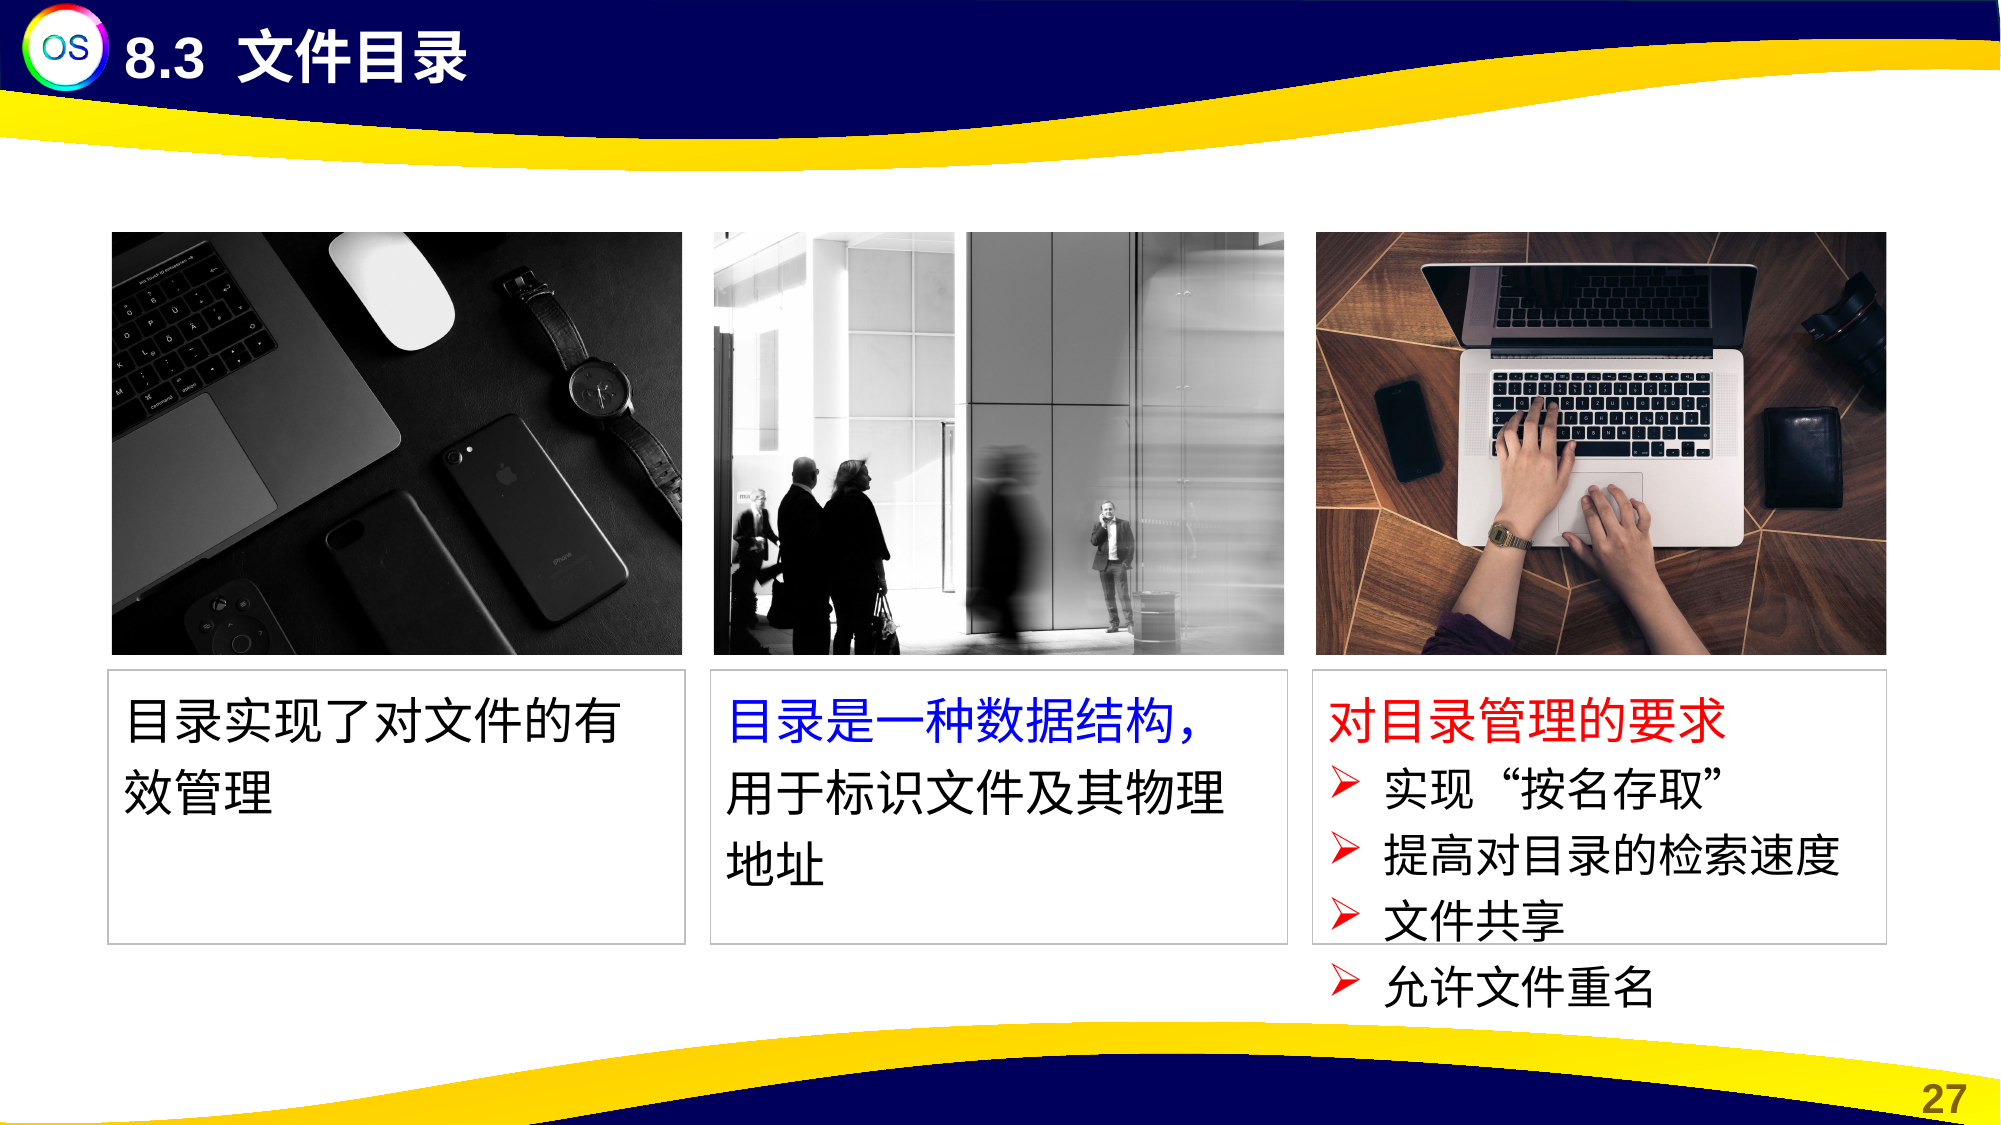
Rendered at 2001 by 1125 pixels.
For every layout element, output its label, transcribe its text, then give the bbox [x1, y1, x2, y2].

text_box 8.3 文件目录 [109, 12, 1263, 98]
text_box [108, 232, 1887, 945]
picture [22, 3, 109, 91]
